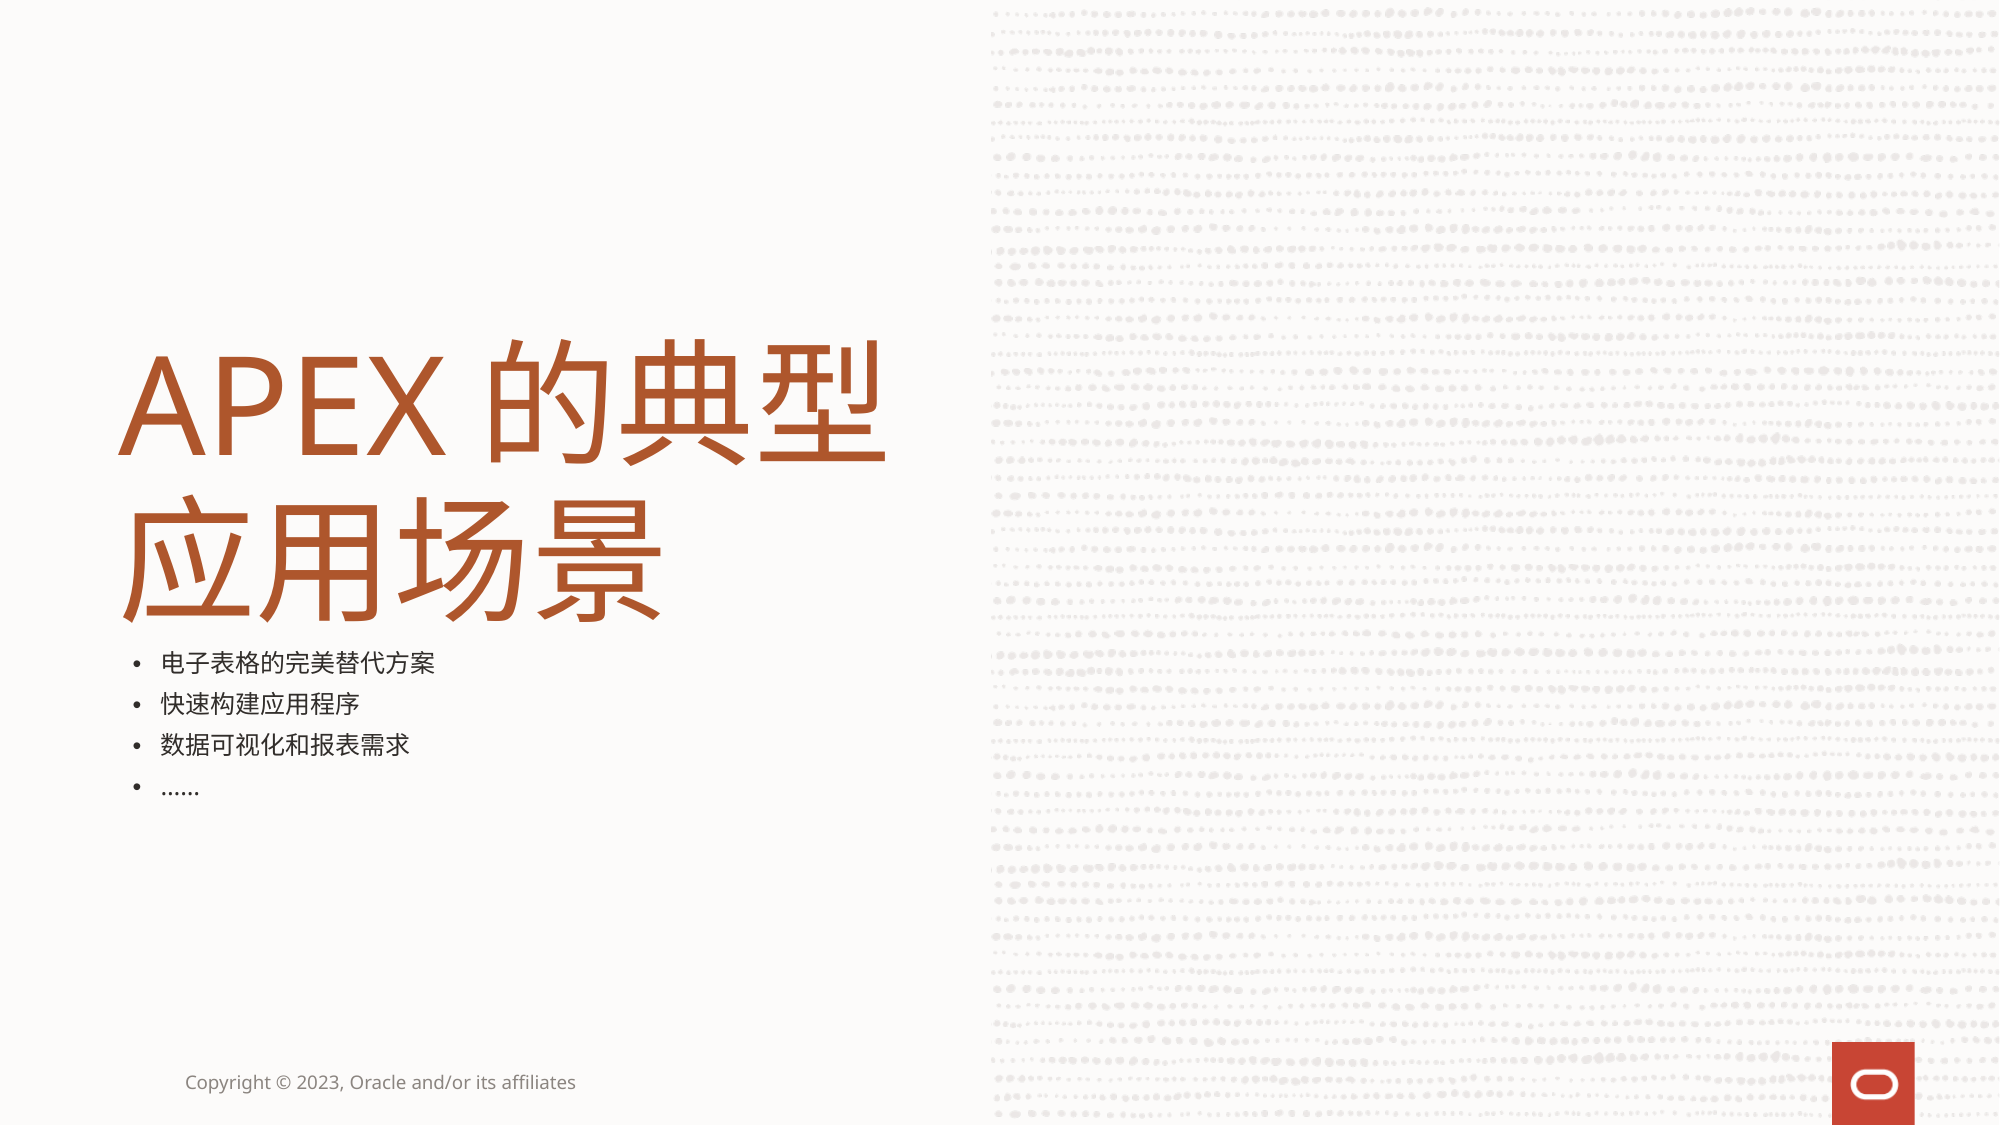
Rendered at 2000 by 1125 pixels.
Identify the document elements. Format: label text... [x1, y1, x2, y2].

picture [991, 0, 2000, 1125]
list APEX的典型应用场景 [118, 262, 951, 642]
text_box 电子表格的完美替代方案 快速构建应用程序 数据可视化和报表需求 …… [117, 642, 951, 863]
footer Copyright © 2023, Oracle and/or its affiliates [184, 1053, 1128, 1114]
